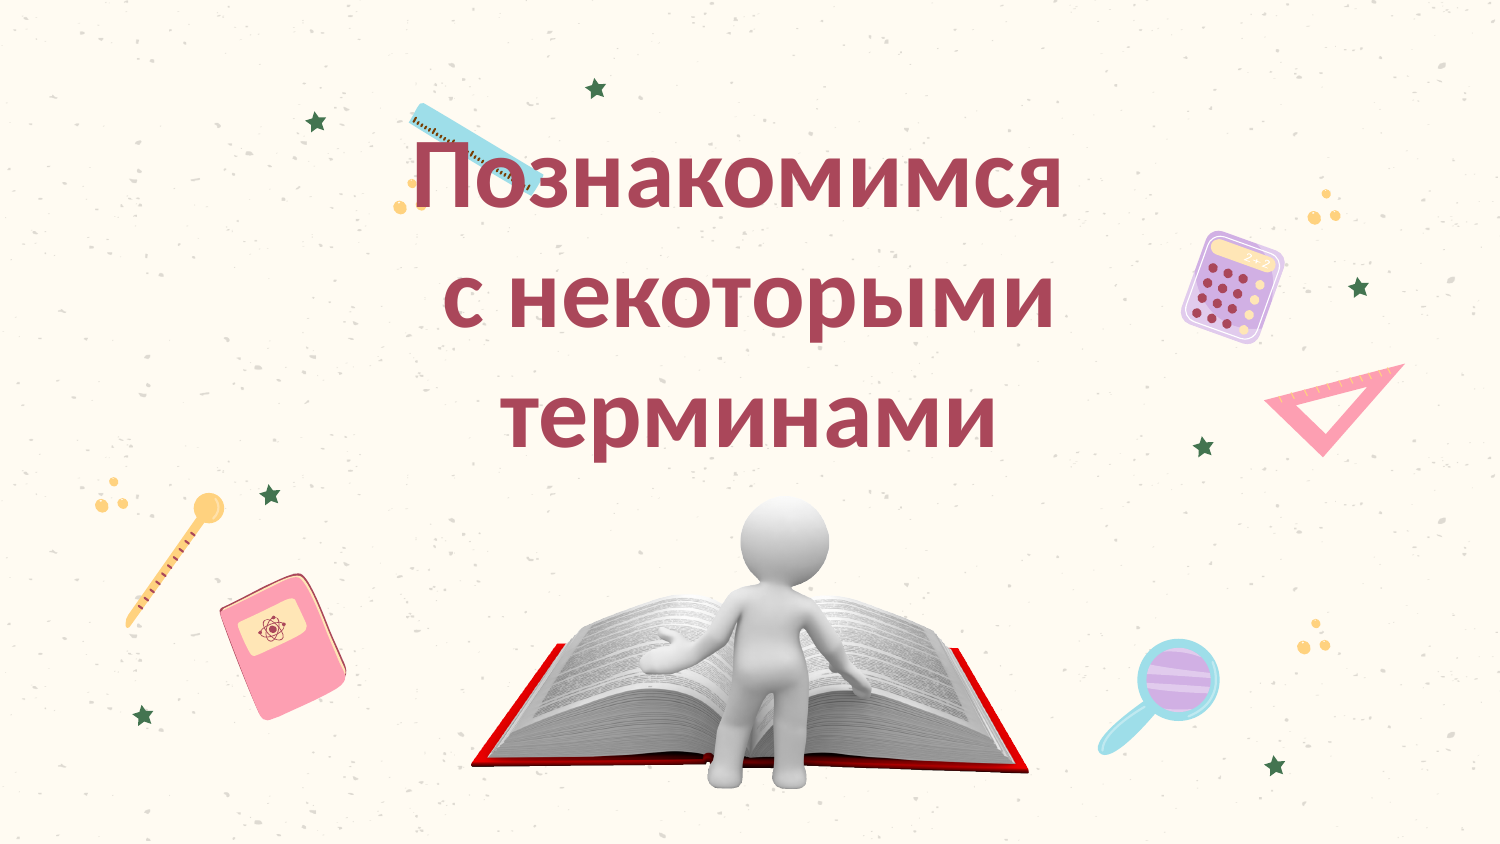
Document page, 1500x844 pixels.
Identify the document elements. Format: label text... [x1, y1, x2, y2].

picture [471, 496, 1029, 790]
title Познакомимся с некоторыми терминами [312, 0, 1187, 575]
